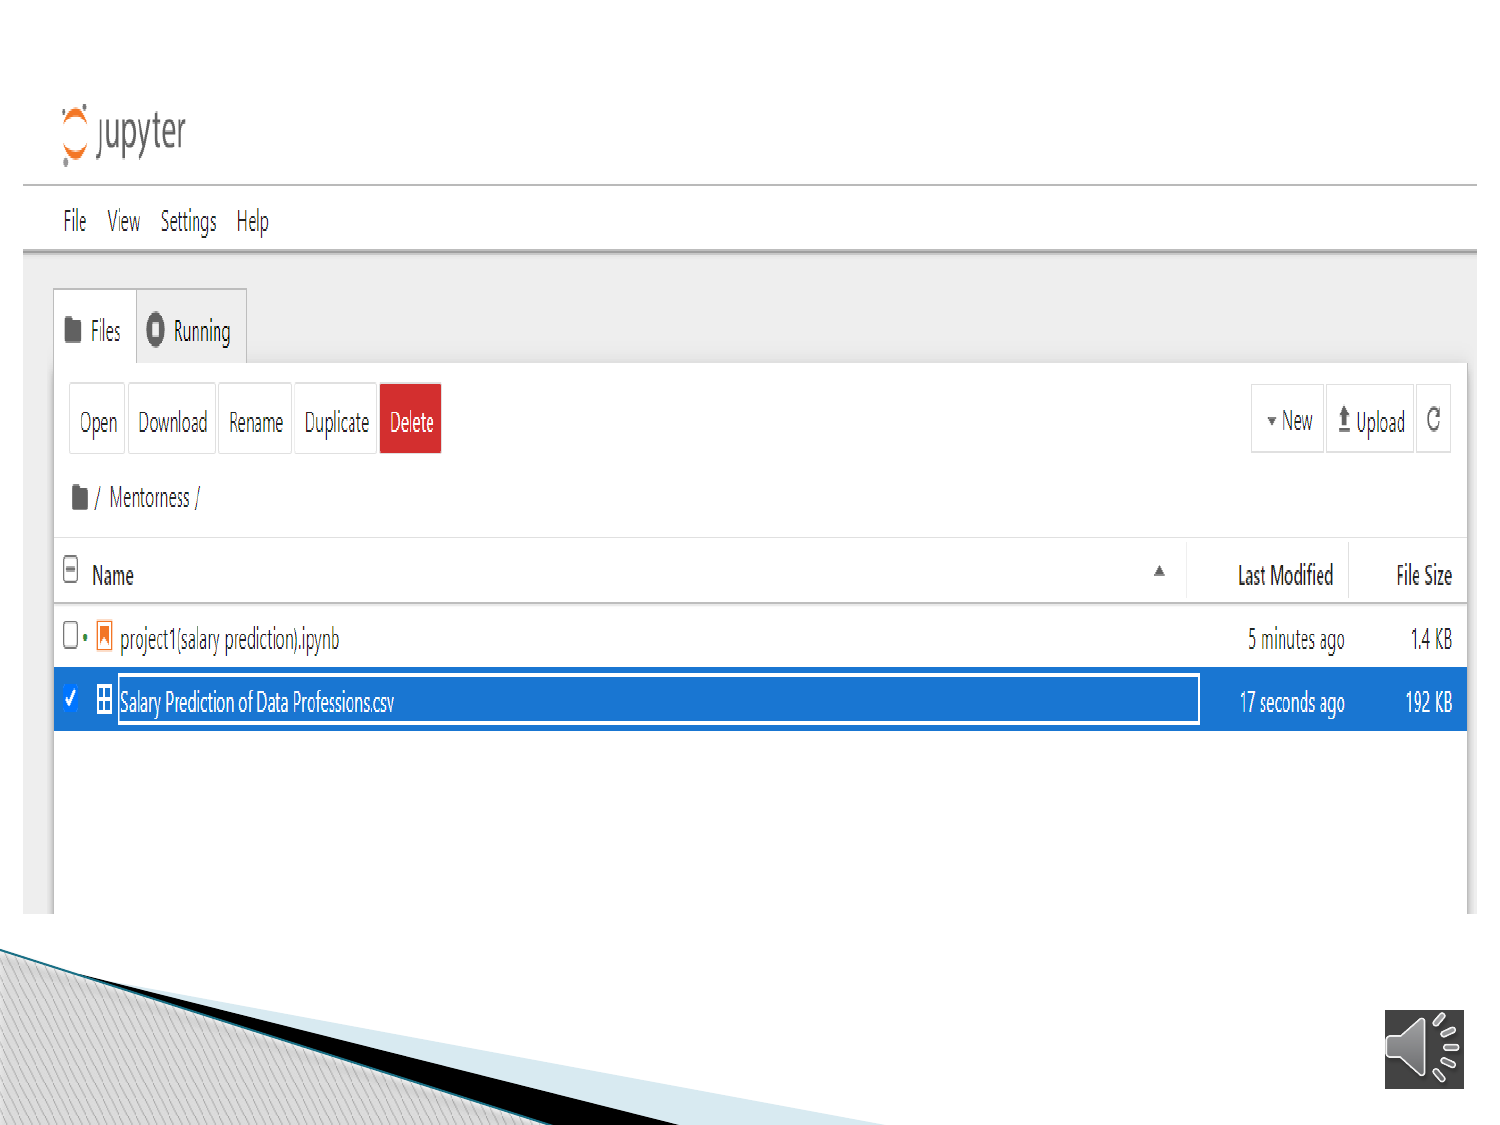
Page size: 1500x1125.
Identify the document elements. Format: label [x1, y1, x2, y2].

picture [1384, 1009, 1465, 1090]
picture [23, 93, 1477, 915]
